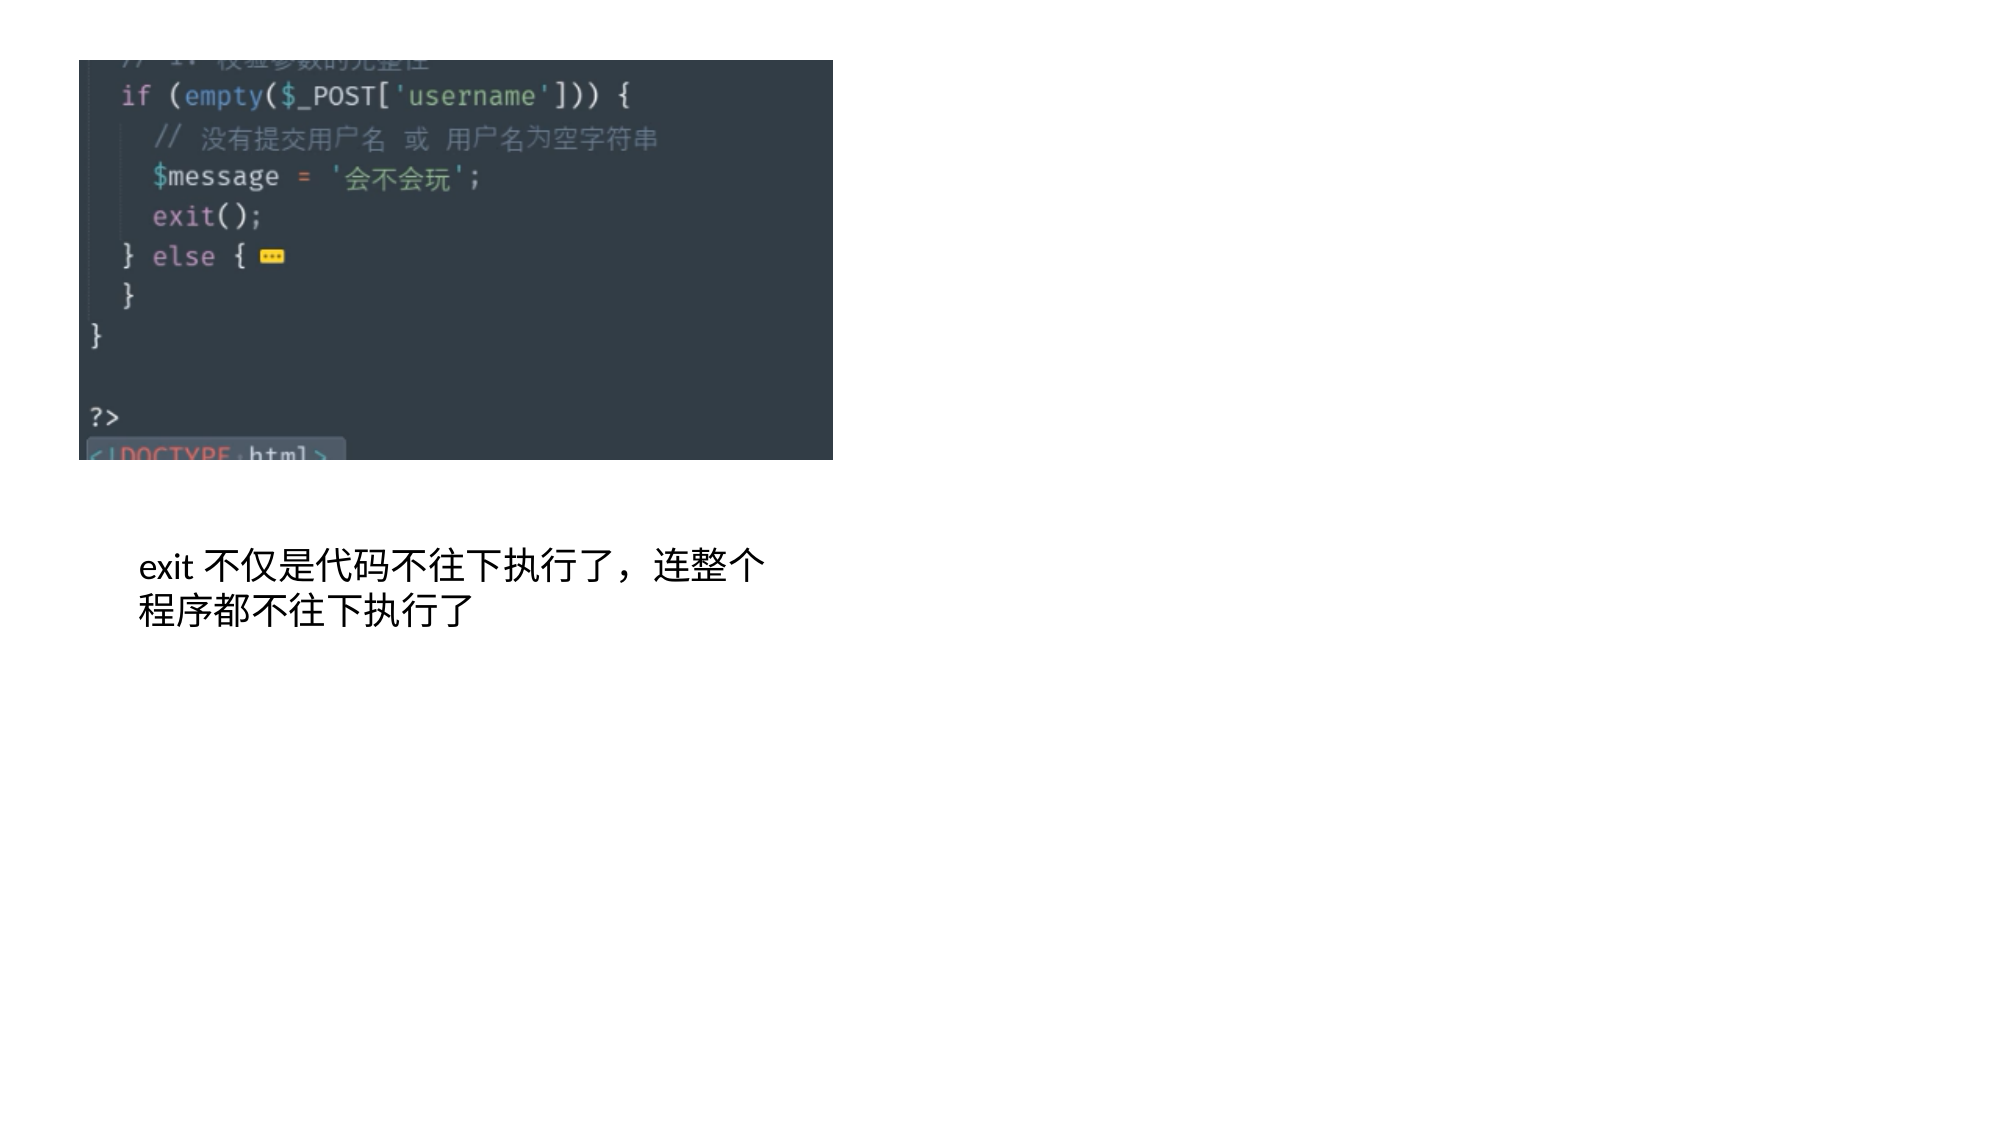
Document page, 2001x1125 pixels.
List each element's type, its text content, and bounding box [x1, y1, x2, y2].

picture [79, 60, 833, 460]
text_box exit不仅是代码不往下执行了，连整个程序都不往下执行了 [124, 534, 804, 640]
